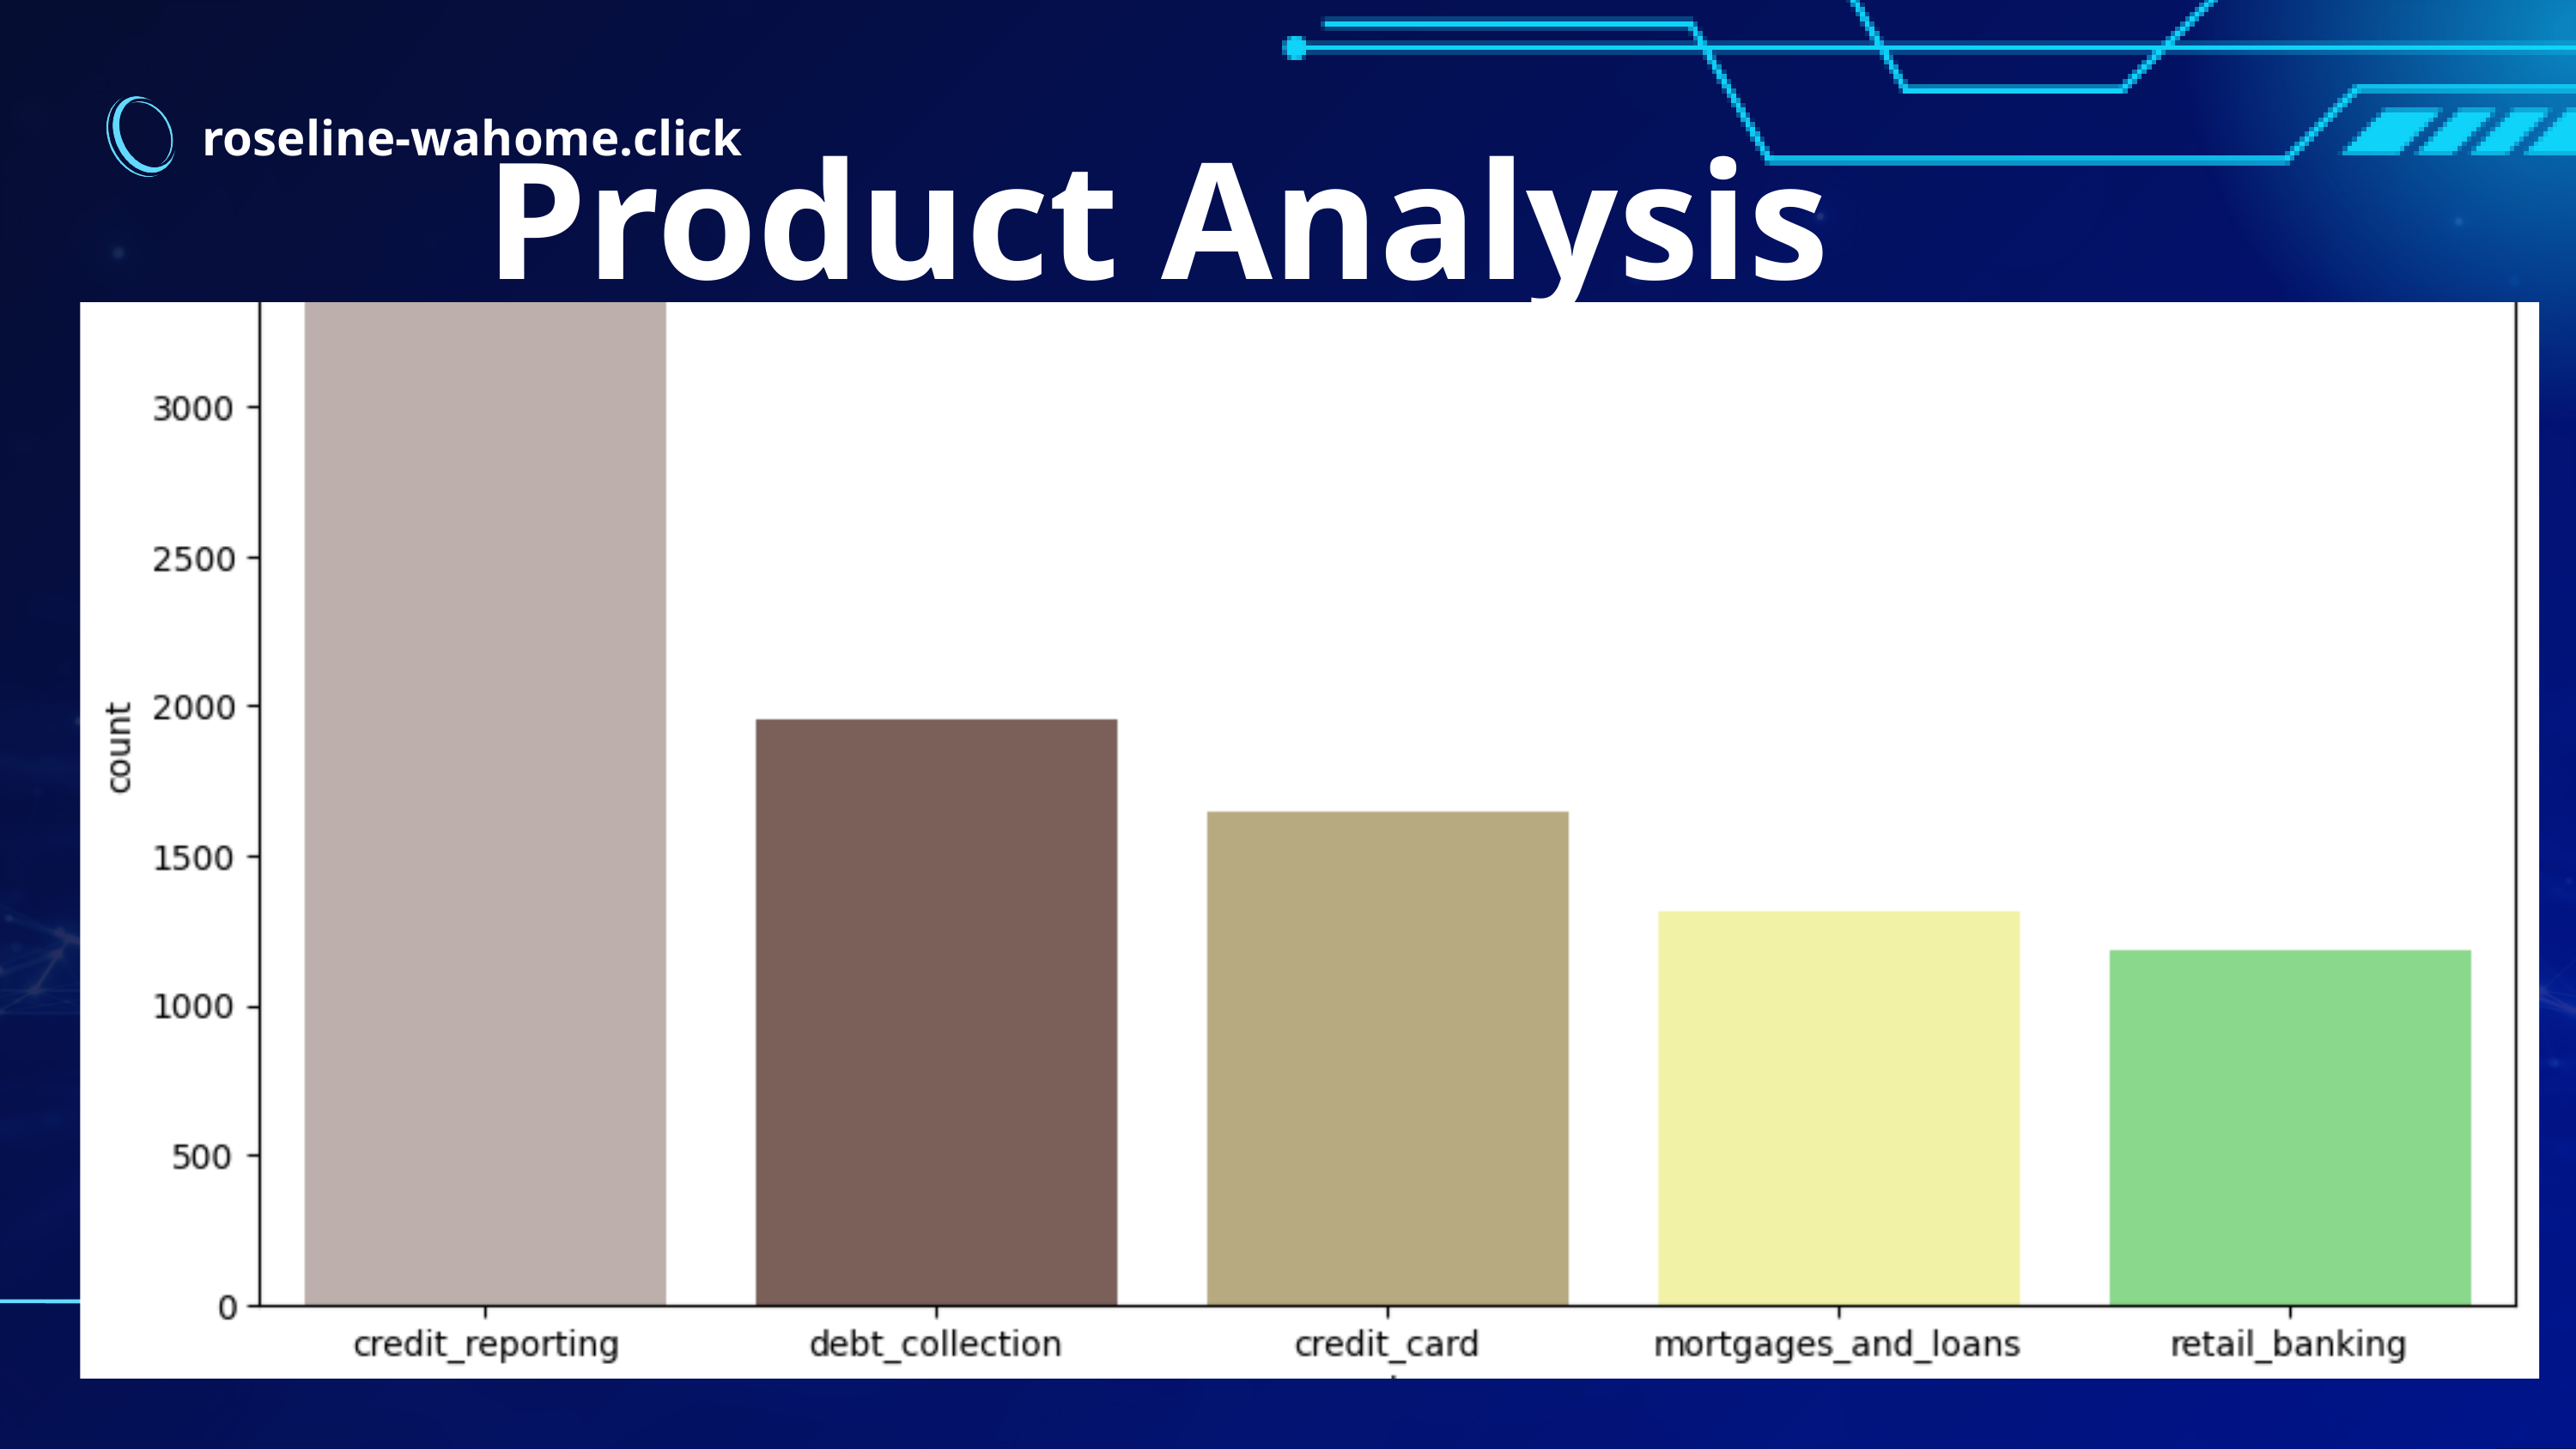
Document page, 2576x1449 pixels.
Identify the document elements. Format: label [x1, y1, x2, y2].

text_box [2007, 1280, 2048, 1322]
text_box [0, 0, 2576, 1449]
